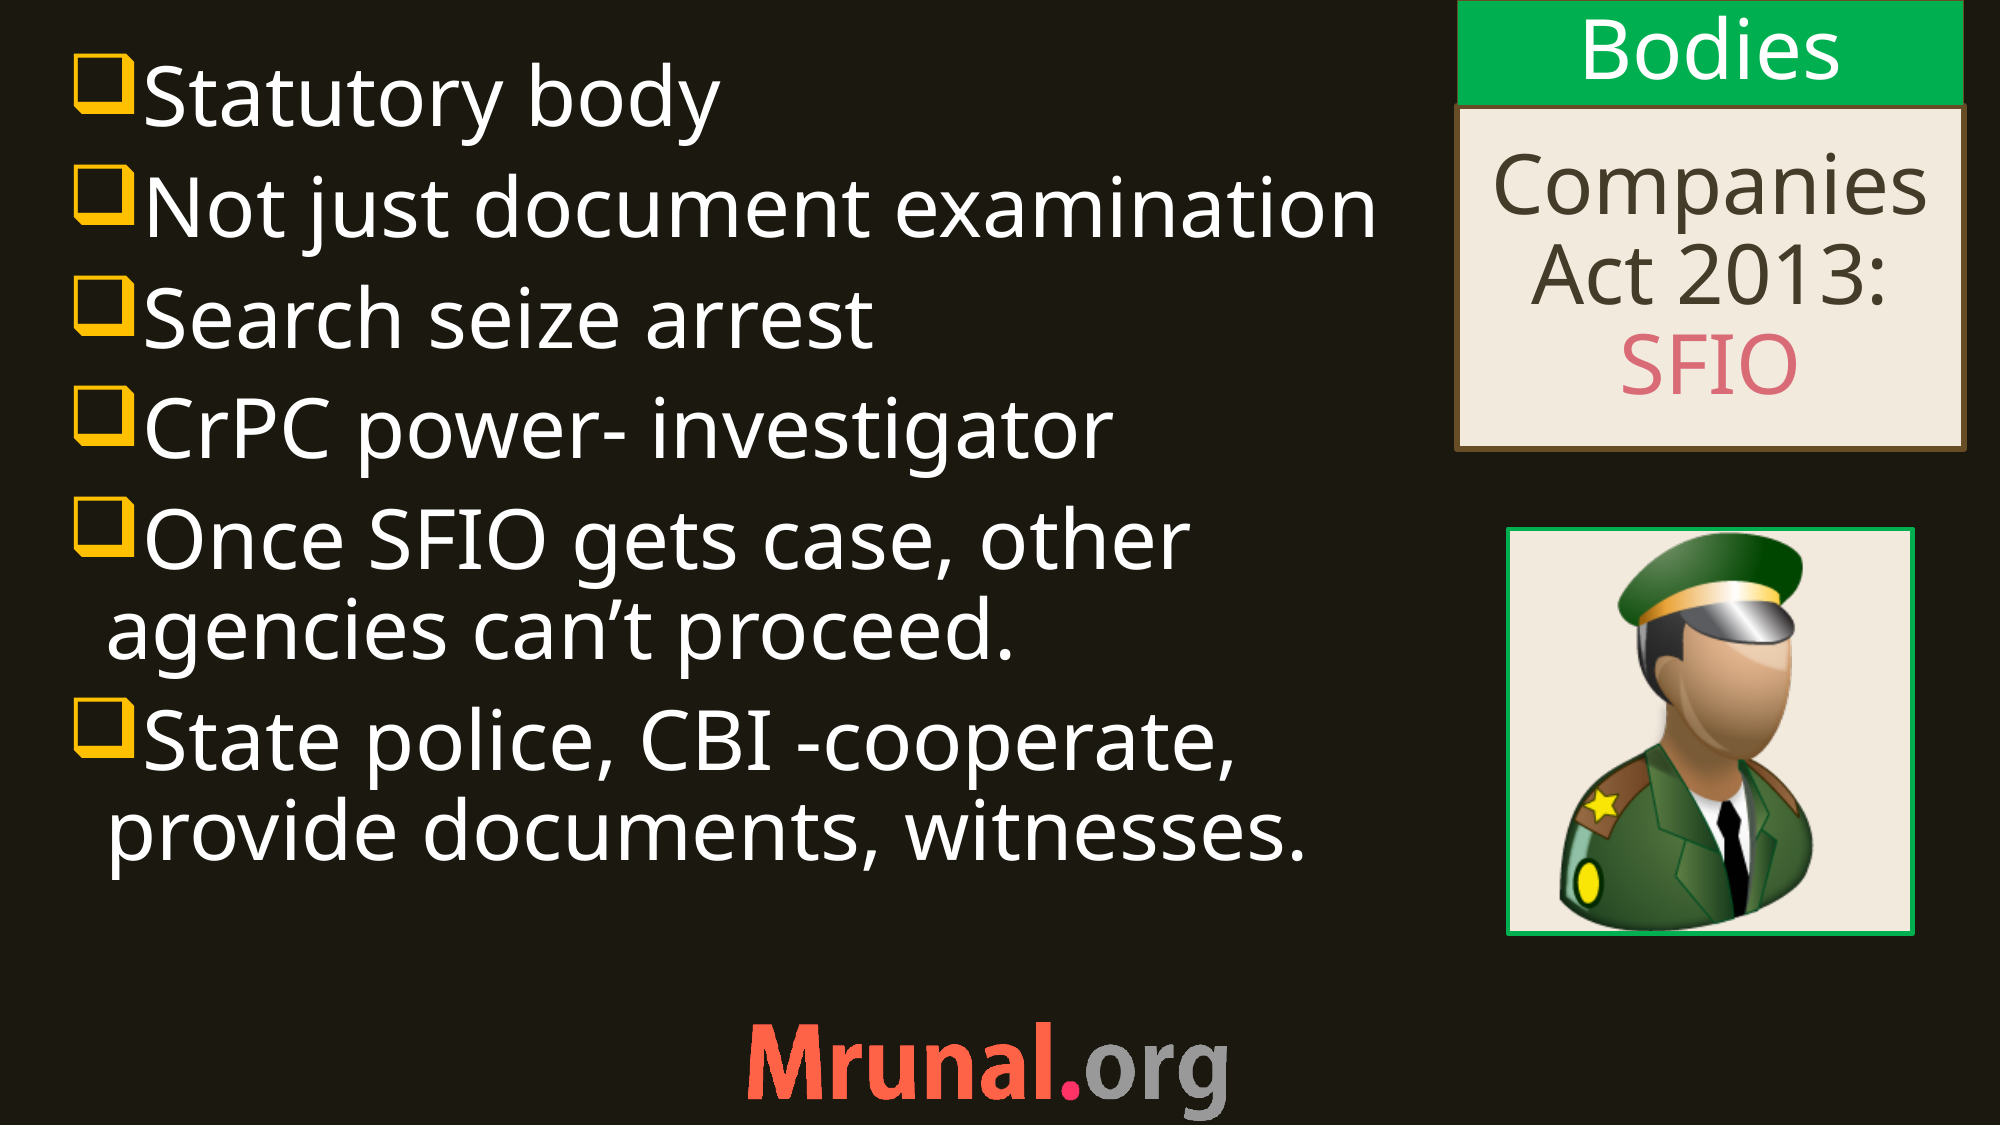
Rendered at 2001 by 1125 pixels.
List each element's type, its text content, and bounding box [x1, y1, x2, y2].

title Companies Act 2013: SFIO [1454, 103, 1967, 452]
picture [741, 1014, 1230, 1125]
list Bodies [1457, 0, 1964, 106]
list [1510, 530, 1911, 932]
list Statutory body Not just document examination Search seize arrest CrPC power- investigator Once SFIO gets case, other agencies can’t proceed. State police, CBI -cooperate, provide documents, witnesses. [52, 47, 1447, 1014]
